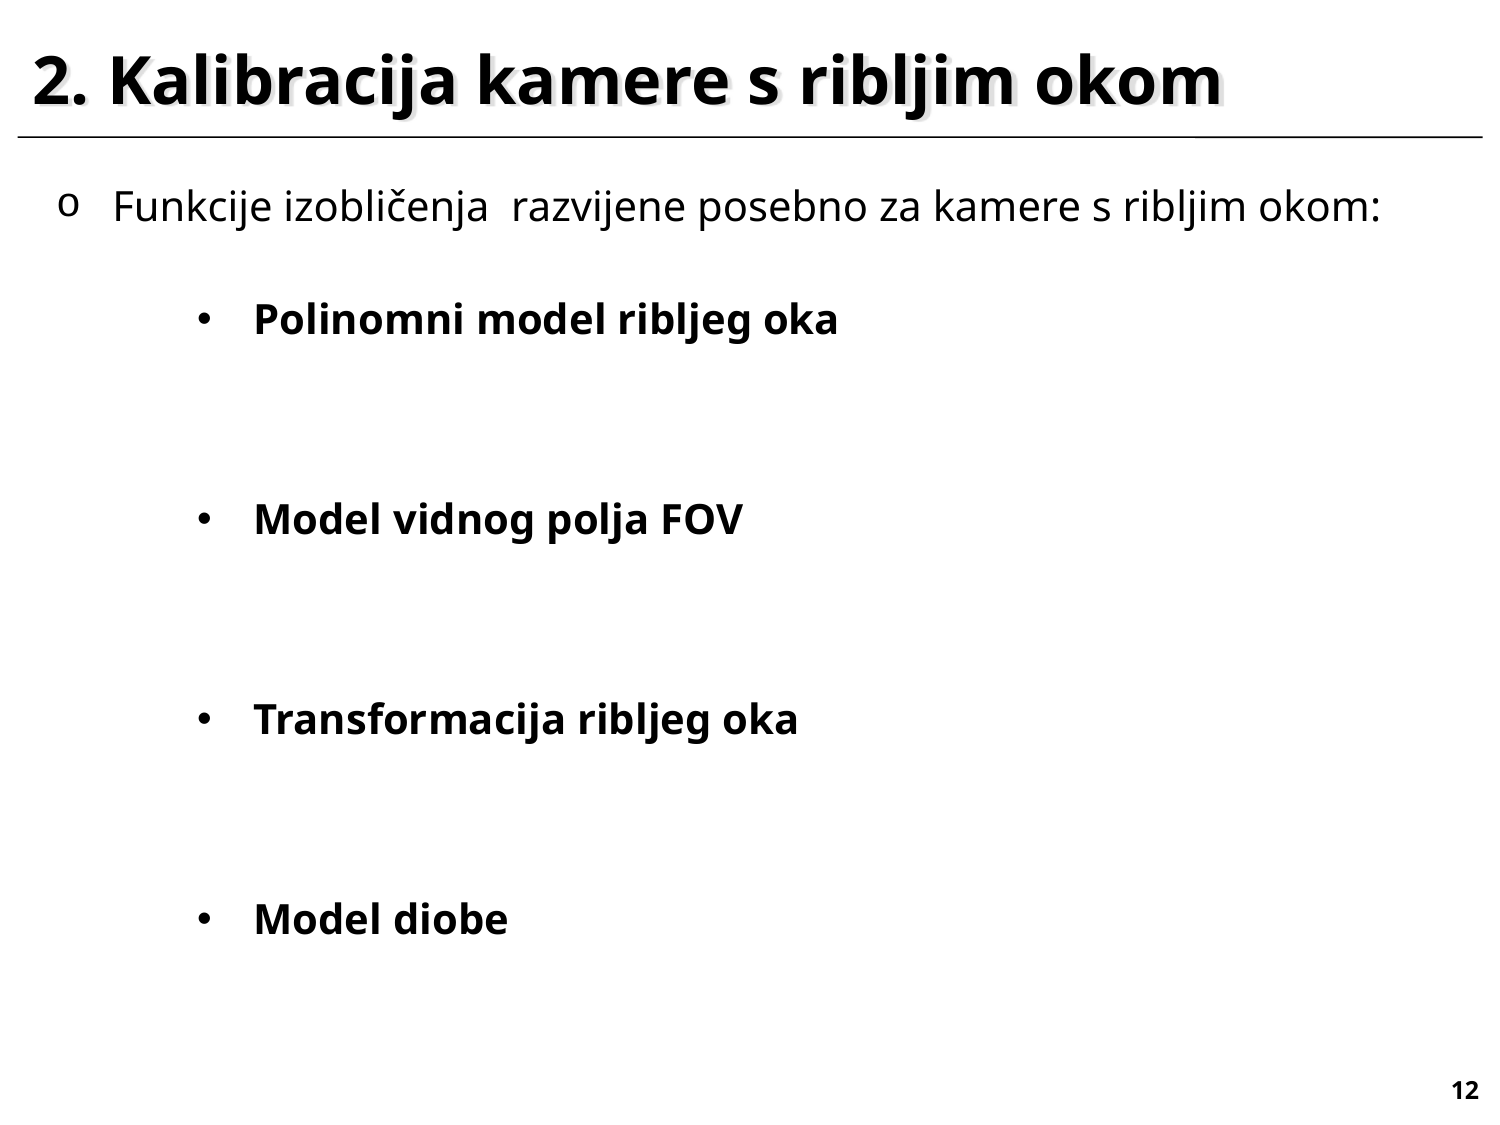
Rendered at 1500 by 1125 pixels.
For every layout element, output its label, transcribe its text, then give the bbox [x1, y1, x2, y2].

title 2. Kalibracija kamere s ribljim okom [17, 29, 1483, 126]
slide_number 12 [1387, 1045, 1495, 1117]
text_box Funkcije izobličenja razvijene posebno za kamere s ribljim okom: [41, 172, 1483, 238]
